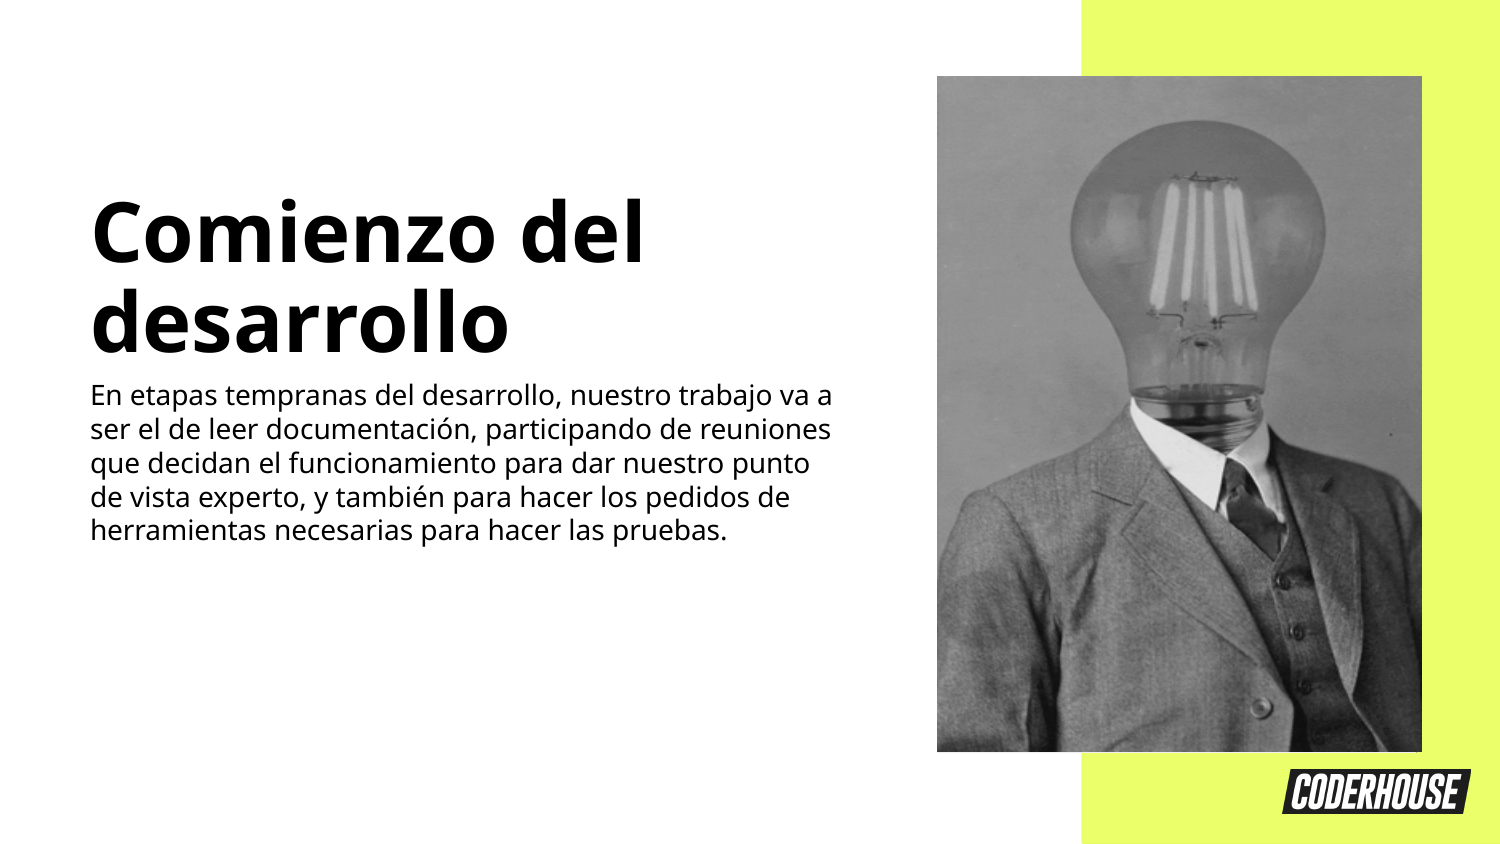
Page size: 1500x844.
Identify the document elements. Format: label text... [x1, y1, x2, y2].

text_box Comienzo del desarrollo [75, 175, 851, 362]
picture [1281, 769, 1471, 814]
text_box En etapas tempranas del desarrollo, nuestro trabajo va a ser el de leer documentación, participando de reuniones que decidan el funcionamiento para dar nuestro punto de vista experto, y también para hacer los pedidos de herramientas necesarias para hacer las pruebas. [75, 362, 851, 595]
picture [0, 0, 1423, 844]
